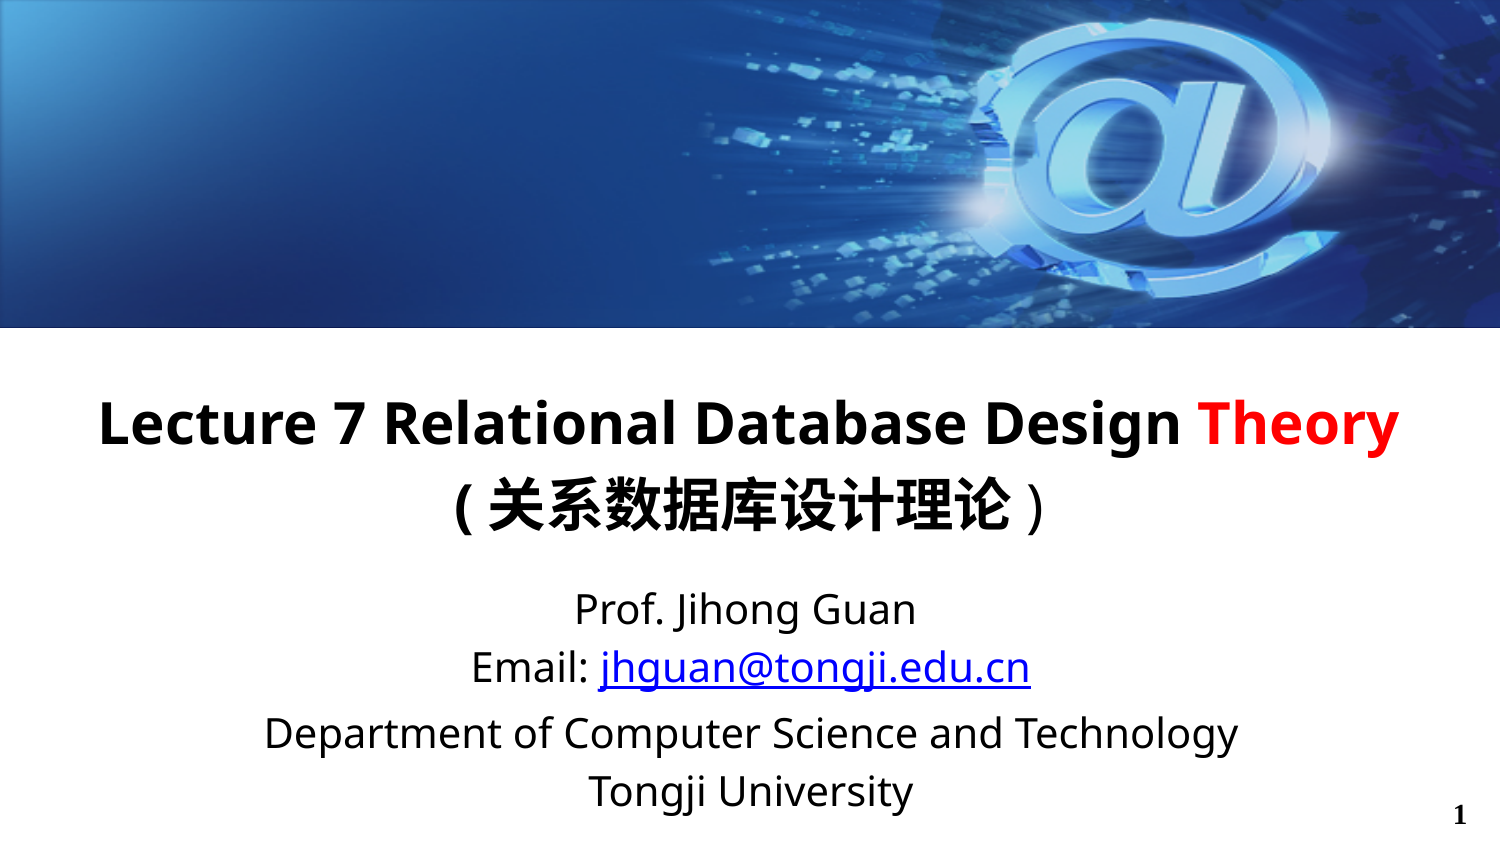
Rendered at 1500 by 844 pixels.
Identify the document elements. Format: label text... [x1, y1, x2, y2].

text_box Prof. Jihong Guan Email: jhguan@tongji.edu.cn Department of Computer Science and Technology Tongji University [0, 575, 1500, 757]
text_box Lecture 7 Relational Database Design Theory (关系数据库设计理论) [0, 370, 1500, 554]
picture [0, 0, 1500, 328]
